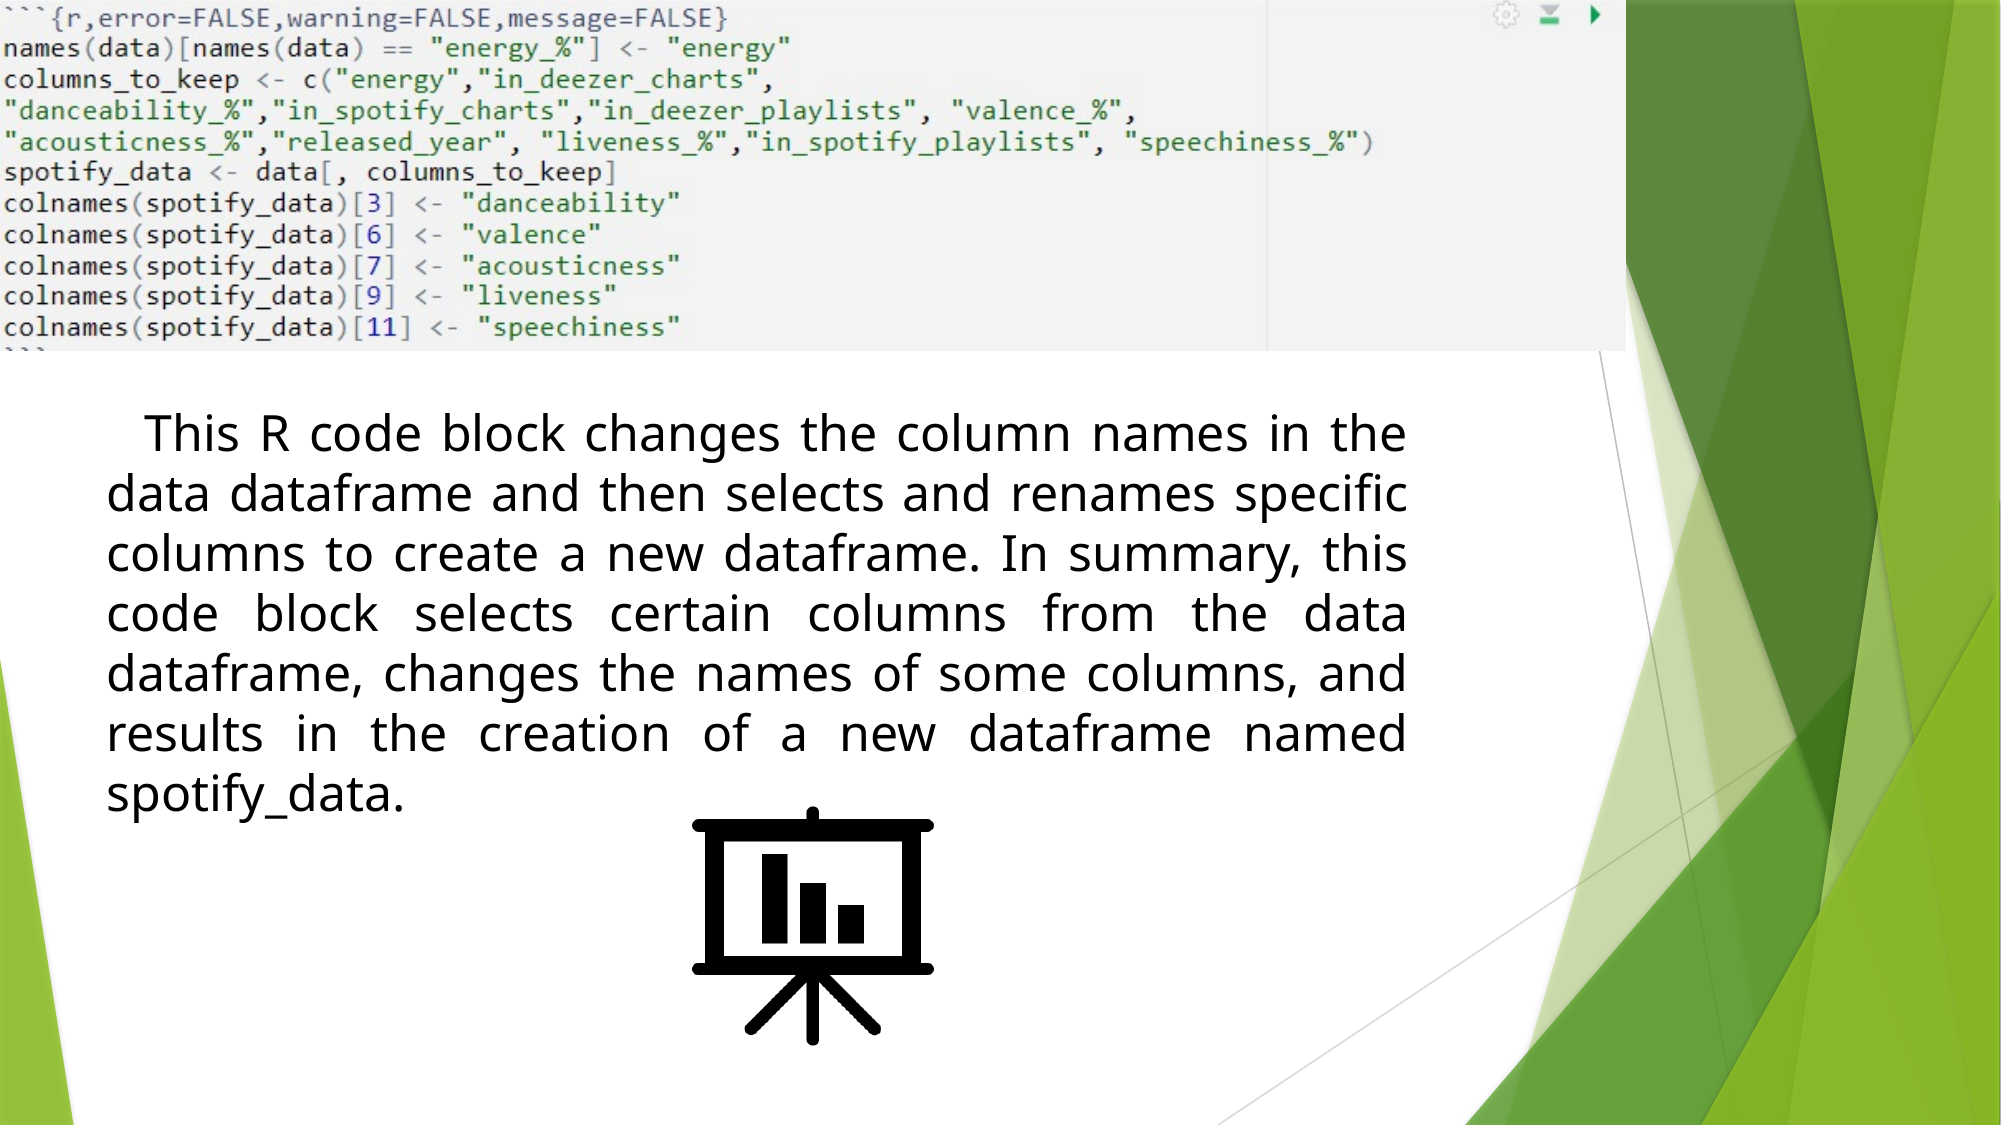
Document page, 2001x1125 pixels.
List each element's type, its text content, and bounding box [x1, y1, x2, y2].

text_box This R code block changes the column names in the data dataframe and then selects and renames specific columns to create a new dataframe. In summary, this code block selects certain columns from the data dataframe, changes the names of some columns, and results in the creation of a new dataframe named spotify_data. [91, 394, 1424, 875]
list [0, 0, 1626, 352]
picture [660, 771, 966, 1077]
